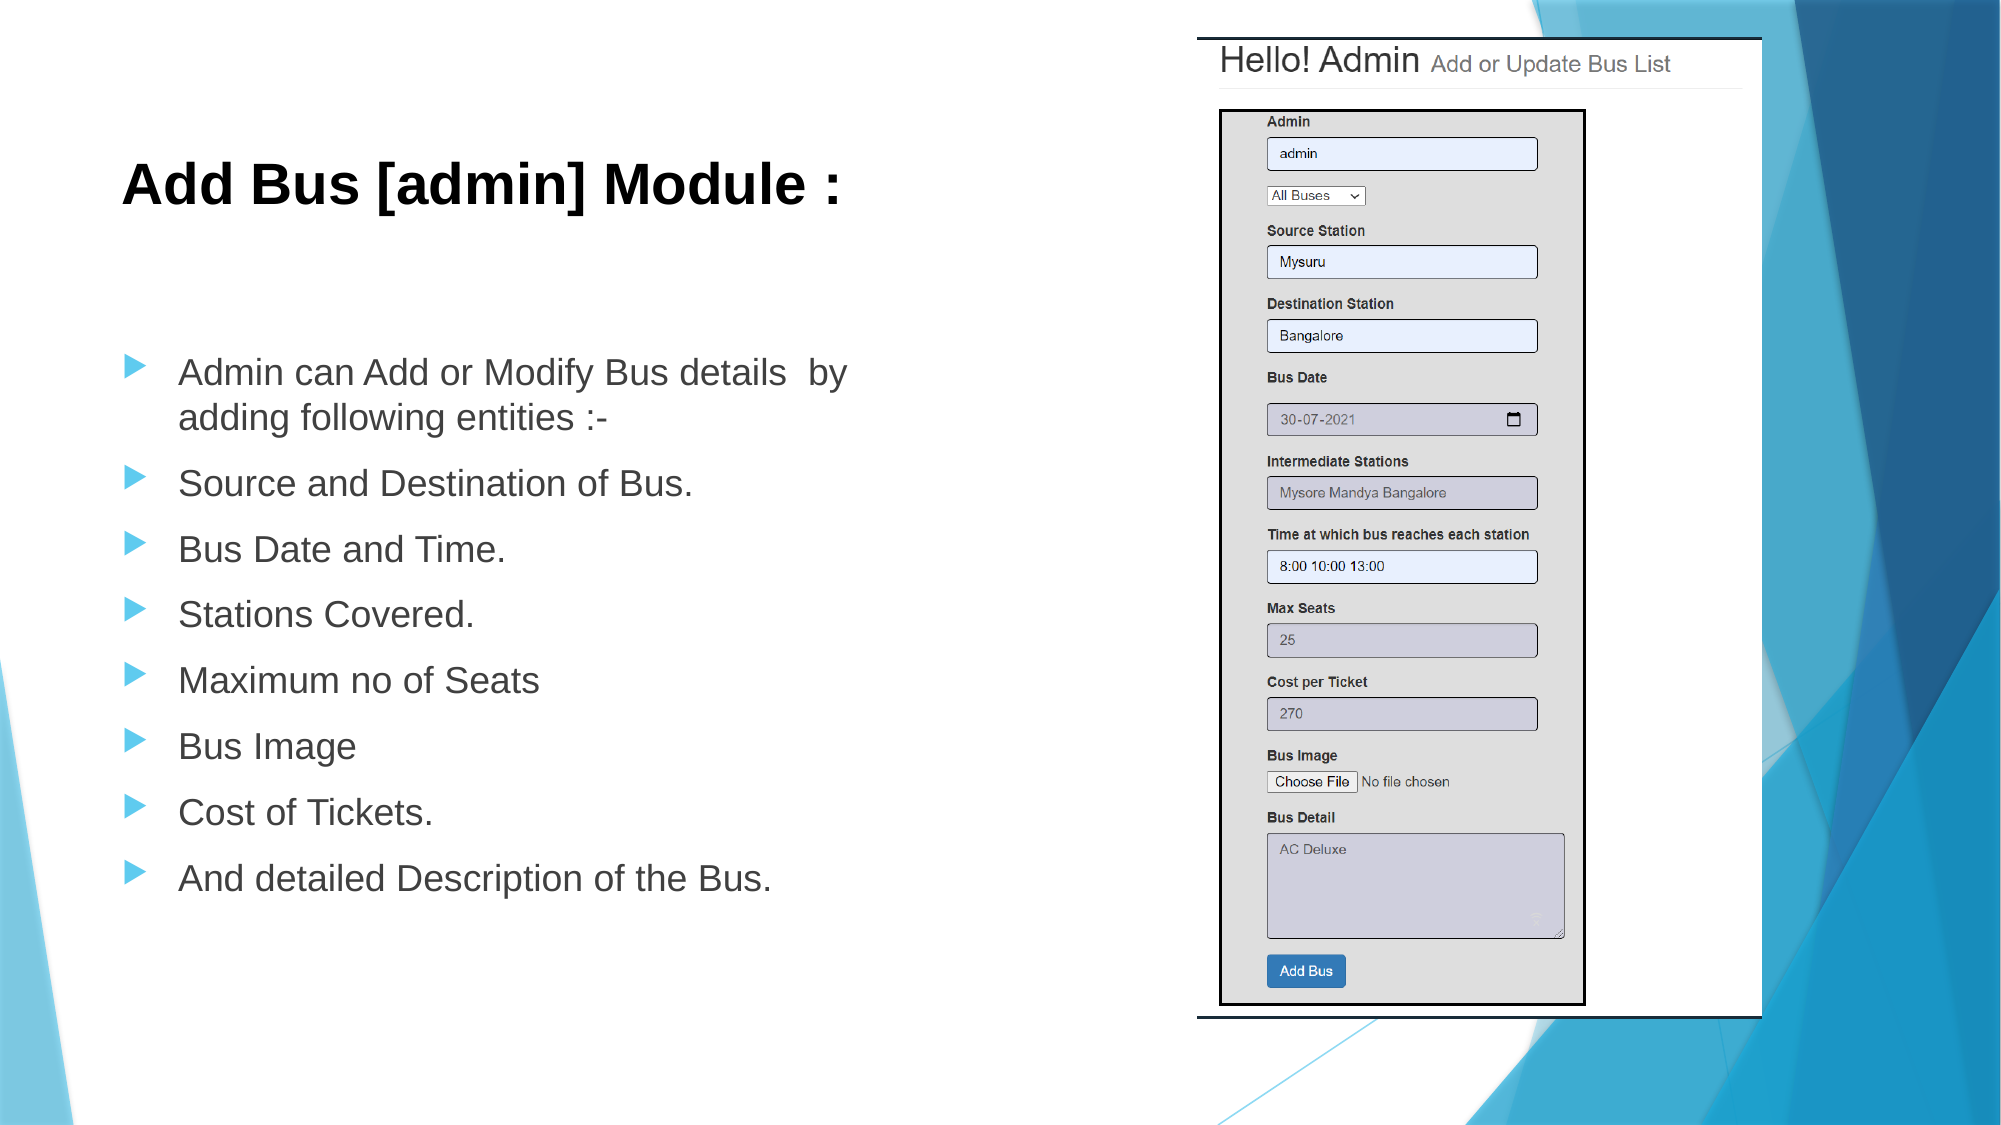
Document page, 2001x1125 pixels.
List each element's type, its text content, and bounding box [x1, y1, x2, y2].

text_box Admin can Add or Modify Bus details by adding following entities :- Source and Destination of Bus. Bus Date and Time. Stations Covered. Maximum no of Seats Bus Image Cost of Tickets. And detailed Description of the Bus. [106, 340, 952, 986]
text_box Add Bus [admin] Module : [106, 138, 1191, 224]
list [1196, 36, 1762, 1020]
